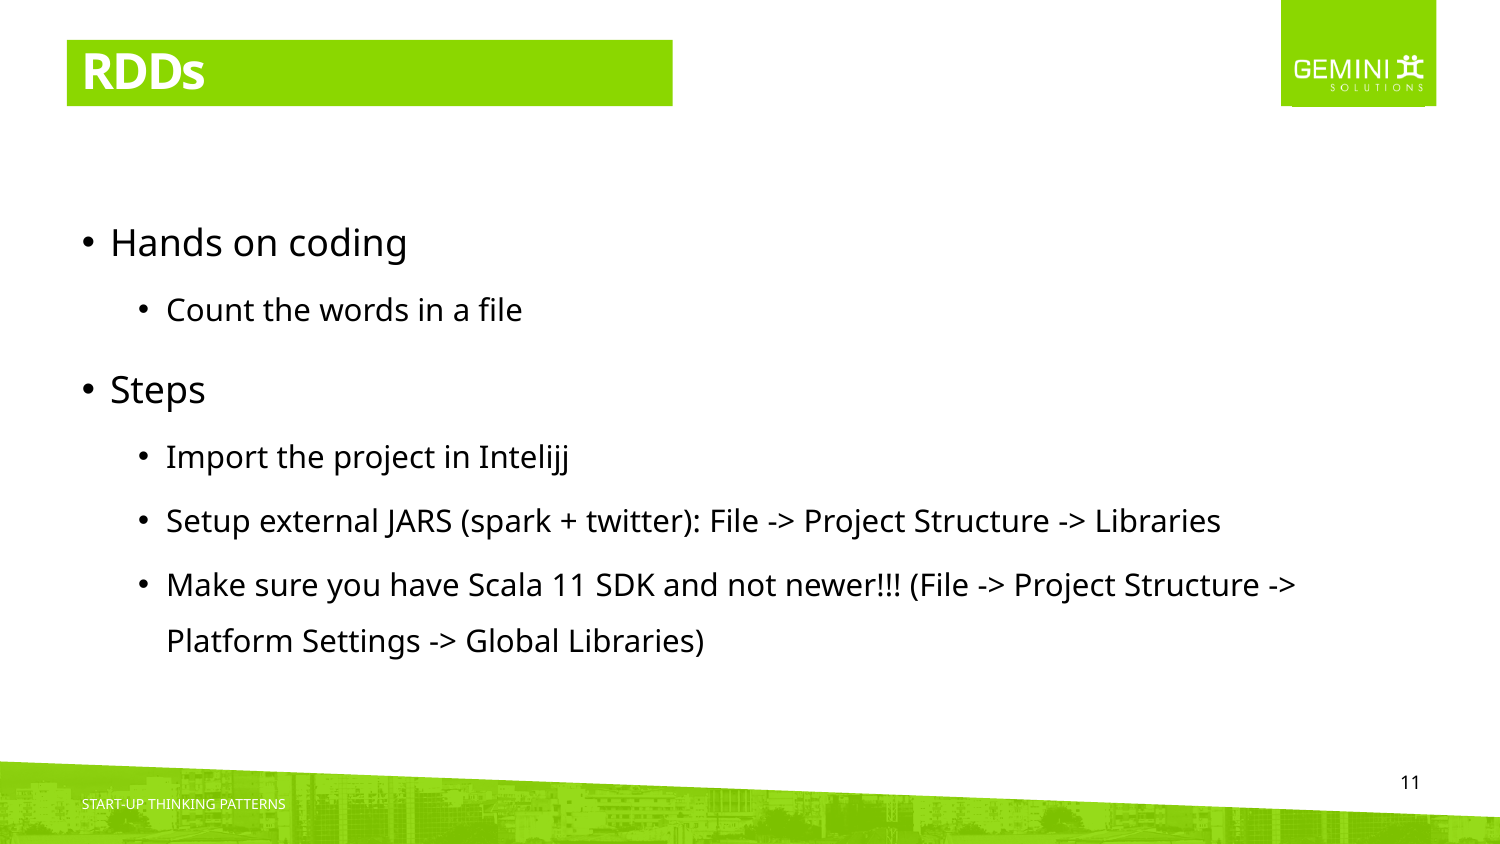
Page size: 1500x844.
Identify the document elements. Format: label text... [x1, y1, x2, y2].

picture [1292, 39, 1425, 107]
title RDDs [66, 39, 673, 107]
footer START-UP THINKING PATTERNS [66, 782, 742, 828]
list Hands on coding Count the words in a file Steps Import the project in Intelijj Setup external JARS (spark + twitter): File -> Project Structure -> Libraries Make sure you have Scala 11 SDK and not newer!!! (File -> Project Structure -> Platform Settings -> Global Libraries) [66, 188, 1437, 751]
slide_number 11 [1342, 761, 1437, 807]
